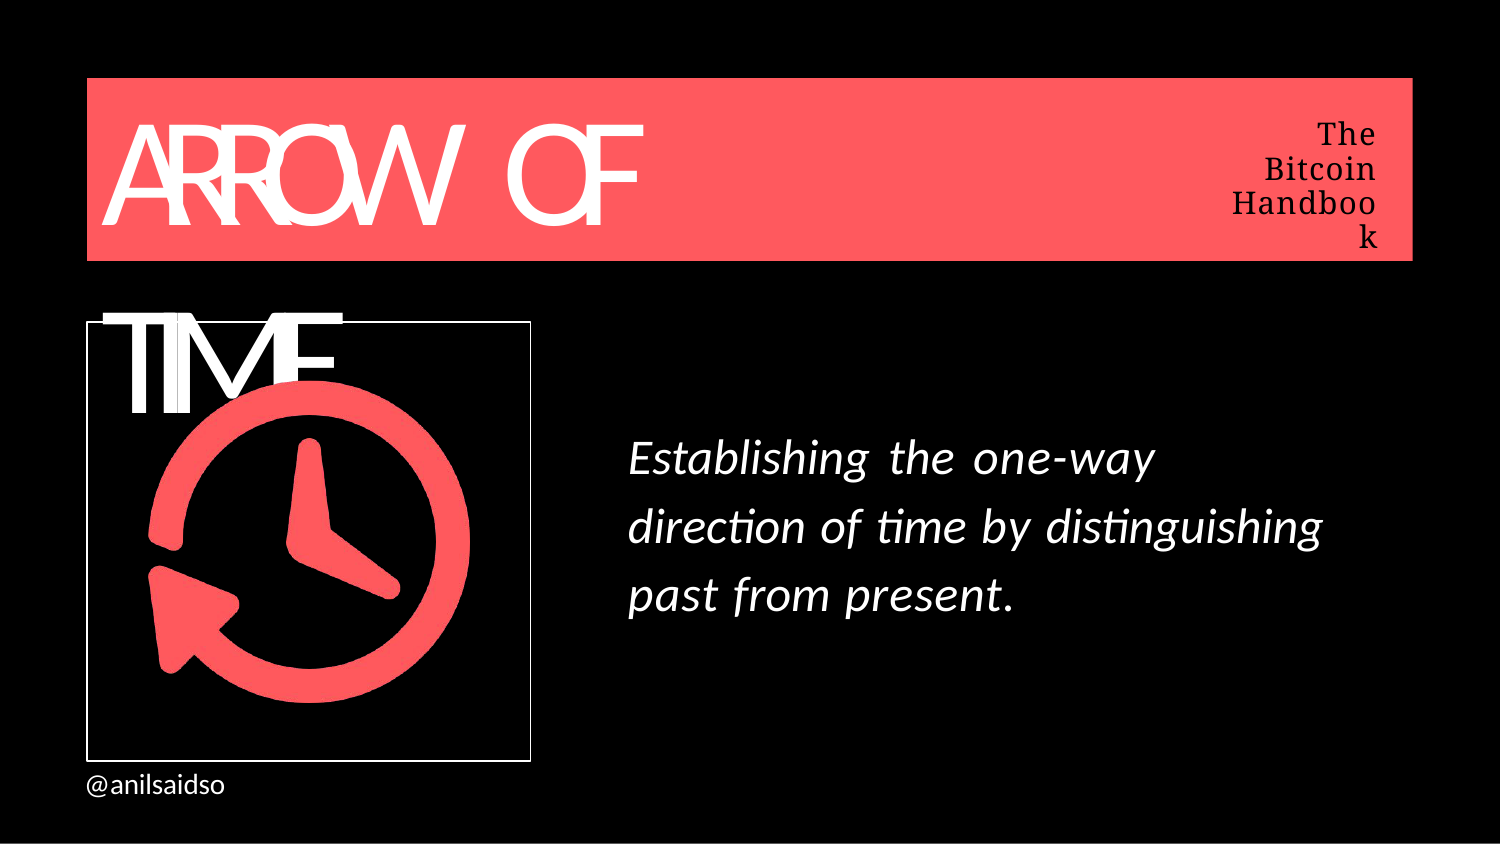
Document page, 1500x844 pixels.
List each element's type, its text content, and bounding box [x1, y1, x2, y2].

text_box [836, 78, 1413, 261]
text_box @anilsaidso [82, 766, 233, 801]
text_box Establishing the one-way direction of time by distinguishing past from present. [625, 414, 1346, 622]
title ARROW OF TIME [99, 67, 836, 445]
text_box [86, 321, 532, 763]
text_box The Bitcoin Handbook [1213, 111, 1379, 255]
text_box [87, 78, 99, 261]
